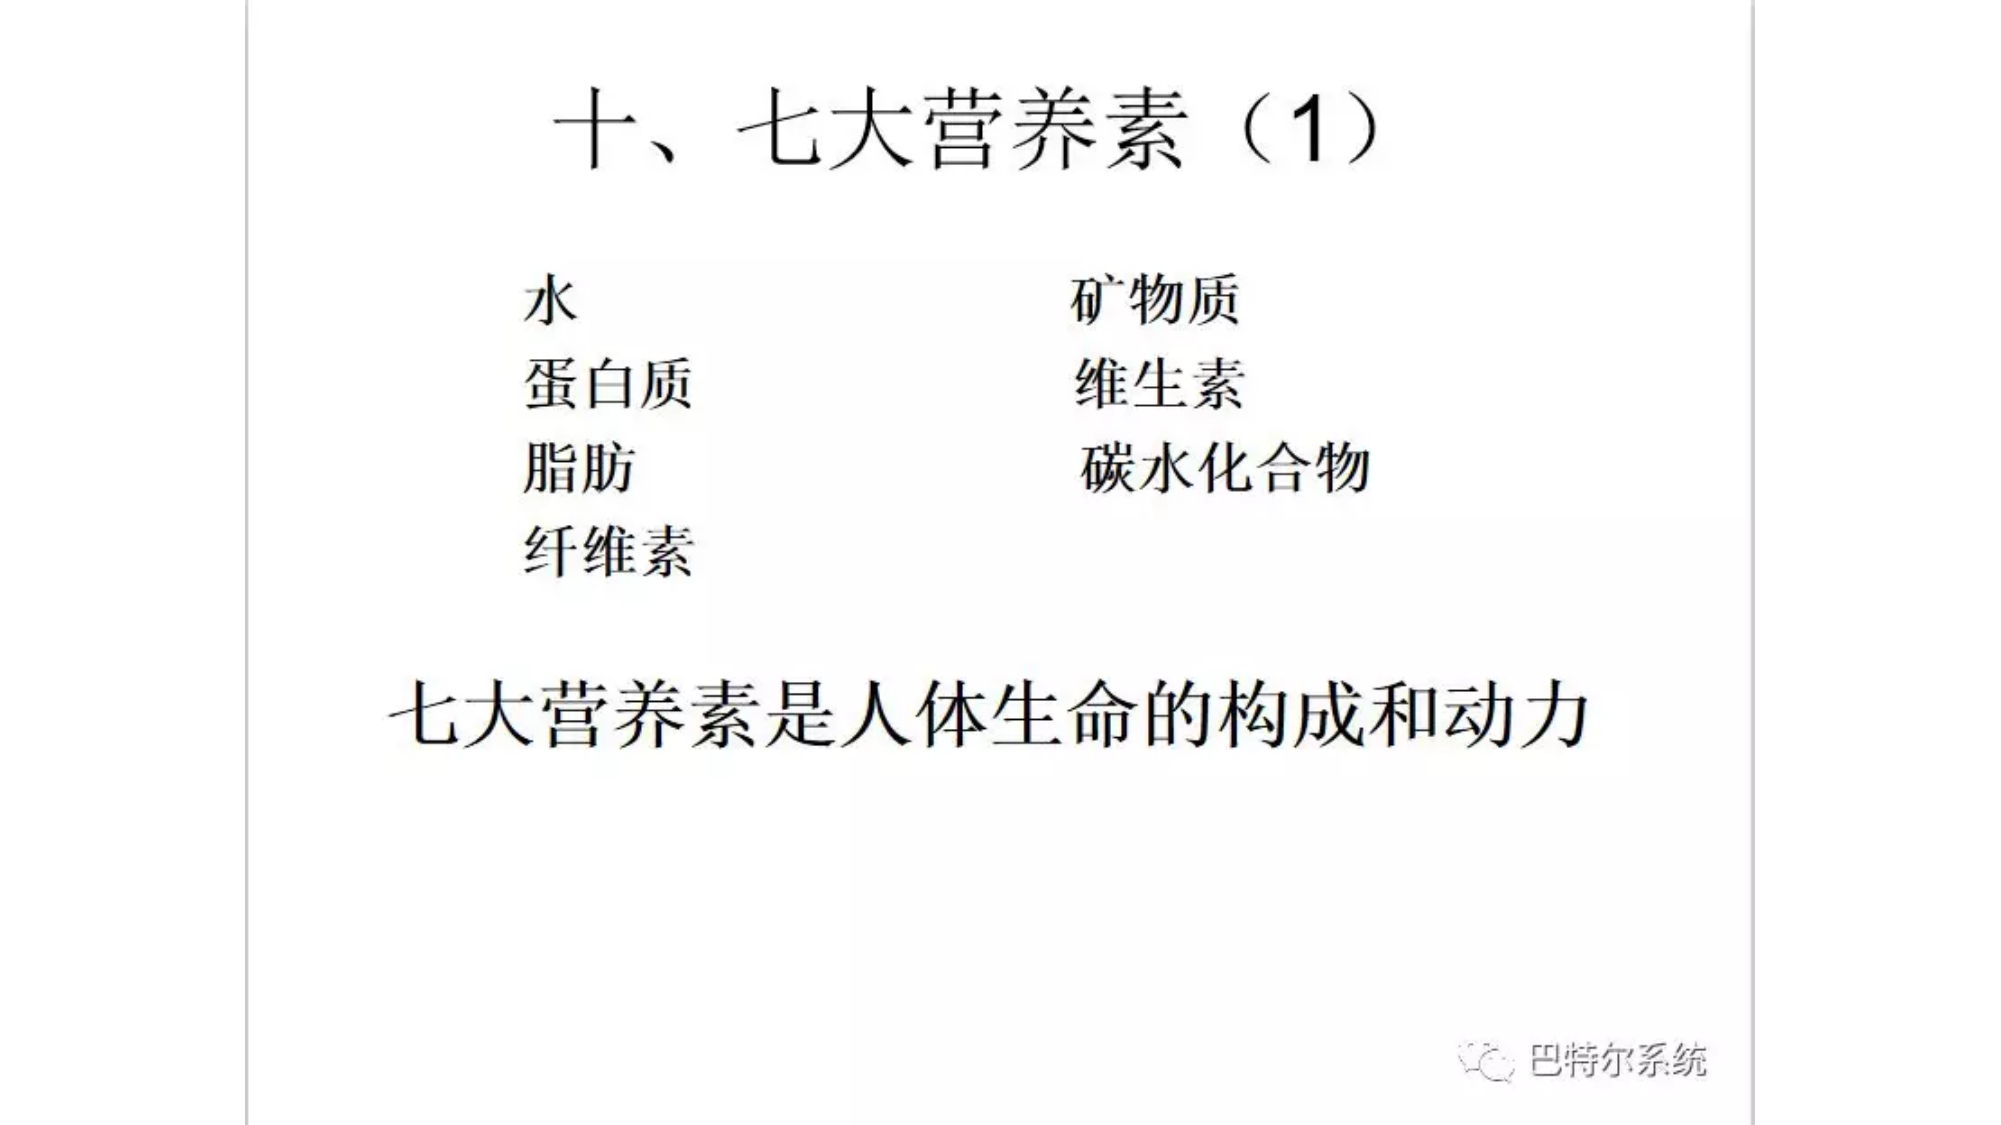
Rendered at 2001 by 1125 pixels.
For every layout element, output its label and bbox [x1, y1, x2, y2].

picture [245, 0, 1755, 1125]
